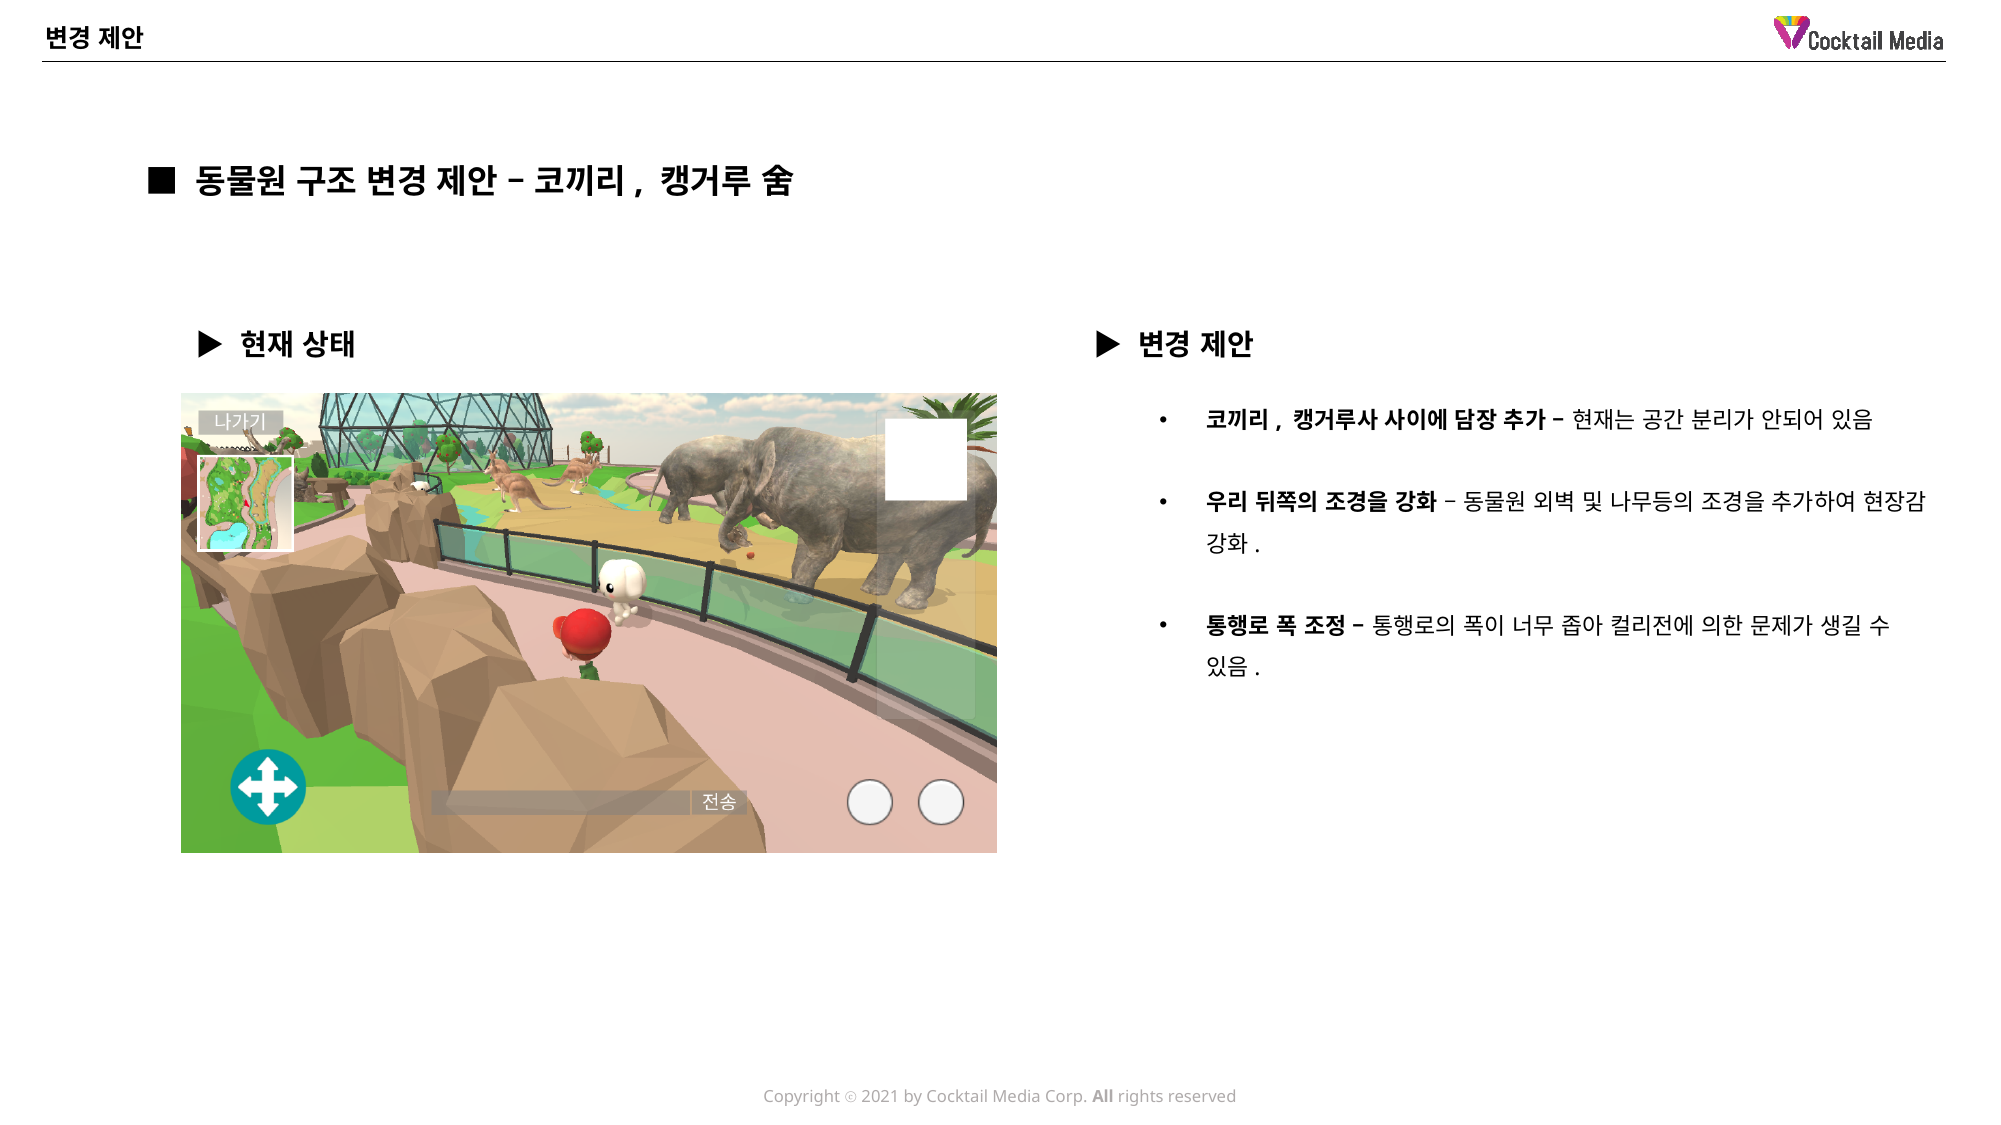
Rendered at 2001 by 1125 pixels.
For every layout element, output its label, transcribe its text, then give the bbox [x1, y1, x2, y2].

text_box ▶ 변경 제안 [1078, 318, 1411, 369]
text_box ■ 동물원 구조 변경 제안 – 코끼리, 캥거루 舍 [130, 152, 1009, 207]
picture [180, 393, 997, 853]
text_box 변경 제안 [30, 15, 550, 60]
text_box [1772, 13, 1946, 53]
text_box 코끼리, 캥거루사 사이에 담장 추가 – 현재는 공간 분리가 안되어 있음 우리 뒤쪽의 조경을 강화 – 동물원 외벽 및 나무등의 조경을 추가하여 현장감 강화. 통행로 폭 조정 – 통행로의 폭이 너무 좁아 컬리전에 의한 문제가 생길 수 있음. [1144, 384, 1946, 688]
text_box Copyright ⓒ 2021 by Cocktail Media Corp. All rights reserved [725, 1065, 1275, 1125]
text_box ▶ 현재 상태 [181, 318, 513, 369]
